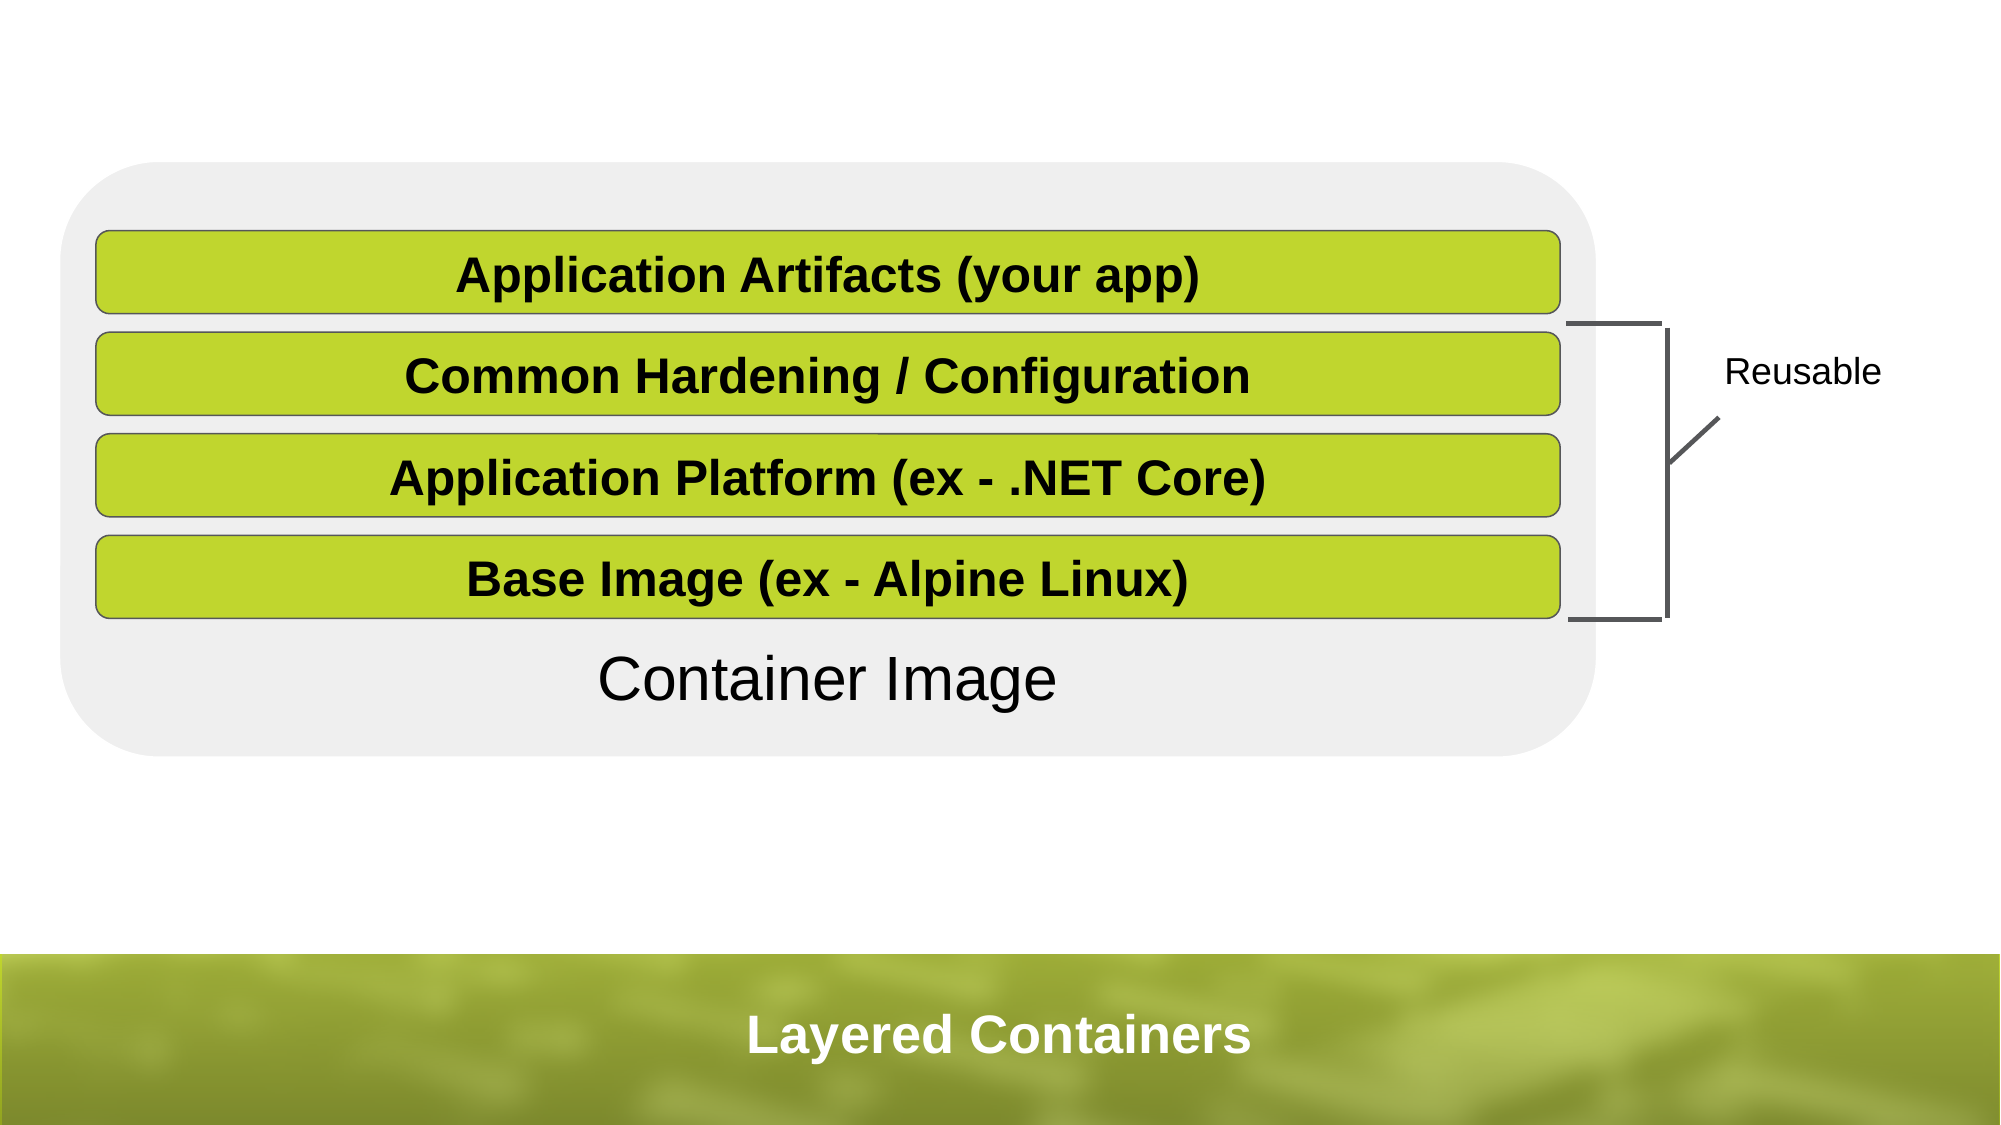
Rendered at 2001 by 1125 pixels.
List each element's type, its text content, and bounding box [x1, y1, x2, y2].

text_box Reusable [1709, 332, 1941, 407]
picture [2, 954, 1999, 1125]
text_box Application Platform (ex - .NET Core) [95, 433, 1561, 517]
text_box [1669, 417, 1720, 464]
text_box Container Image [59, 161, 1597, 758]
text_box Common Hardening / Configuration [95, 332, 1561, 416]
title Layered Containers [97, 977, 1903, 1096]
text_box Application Artifacts (your app) [95, 230, 1561, 314]
text_box Base Image (ex - Alpine Linux) [95, 535, 1561, 619]
